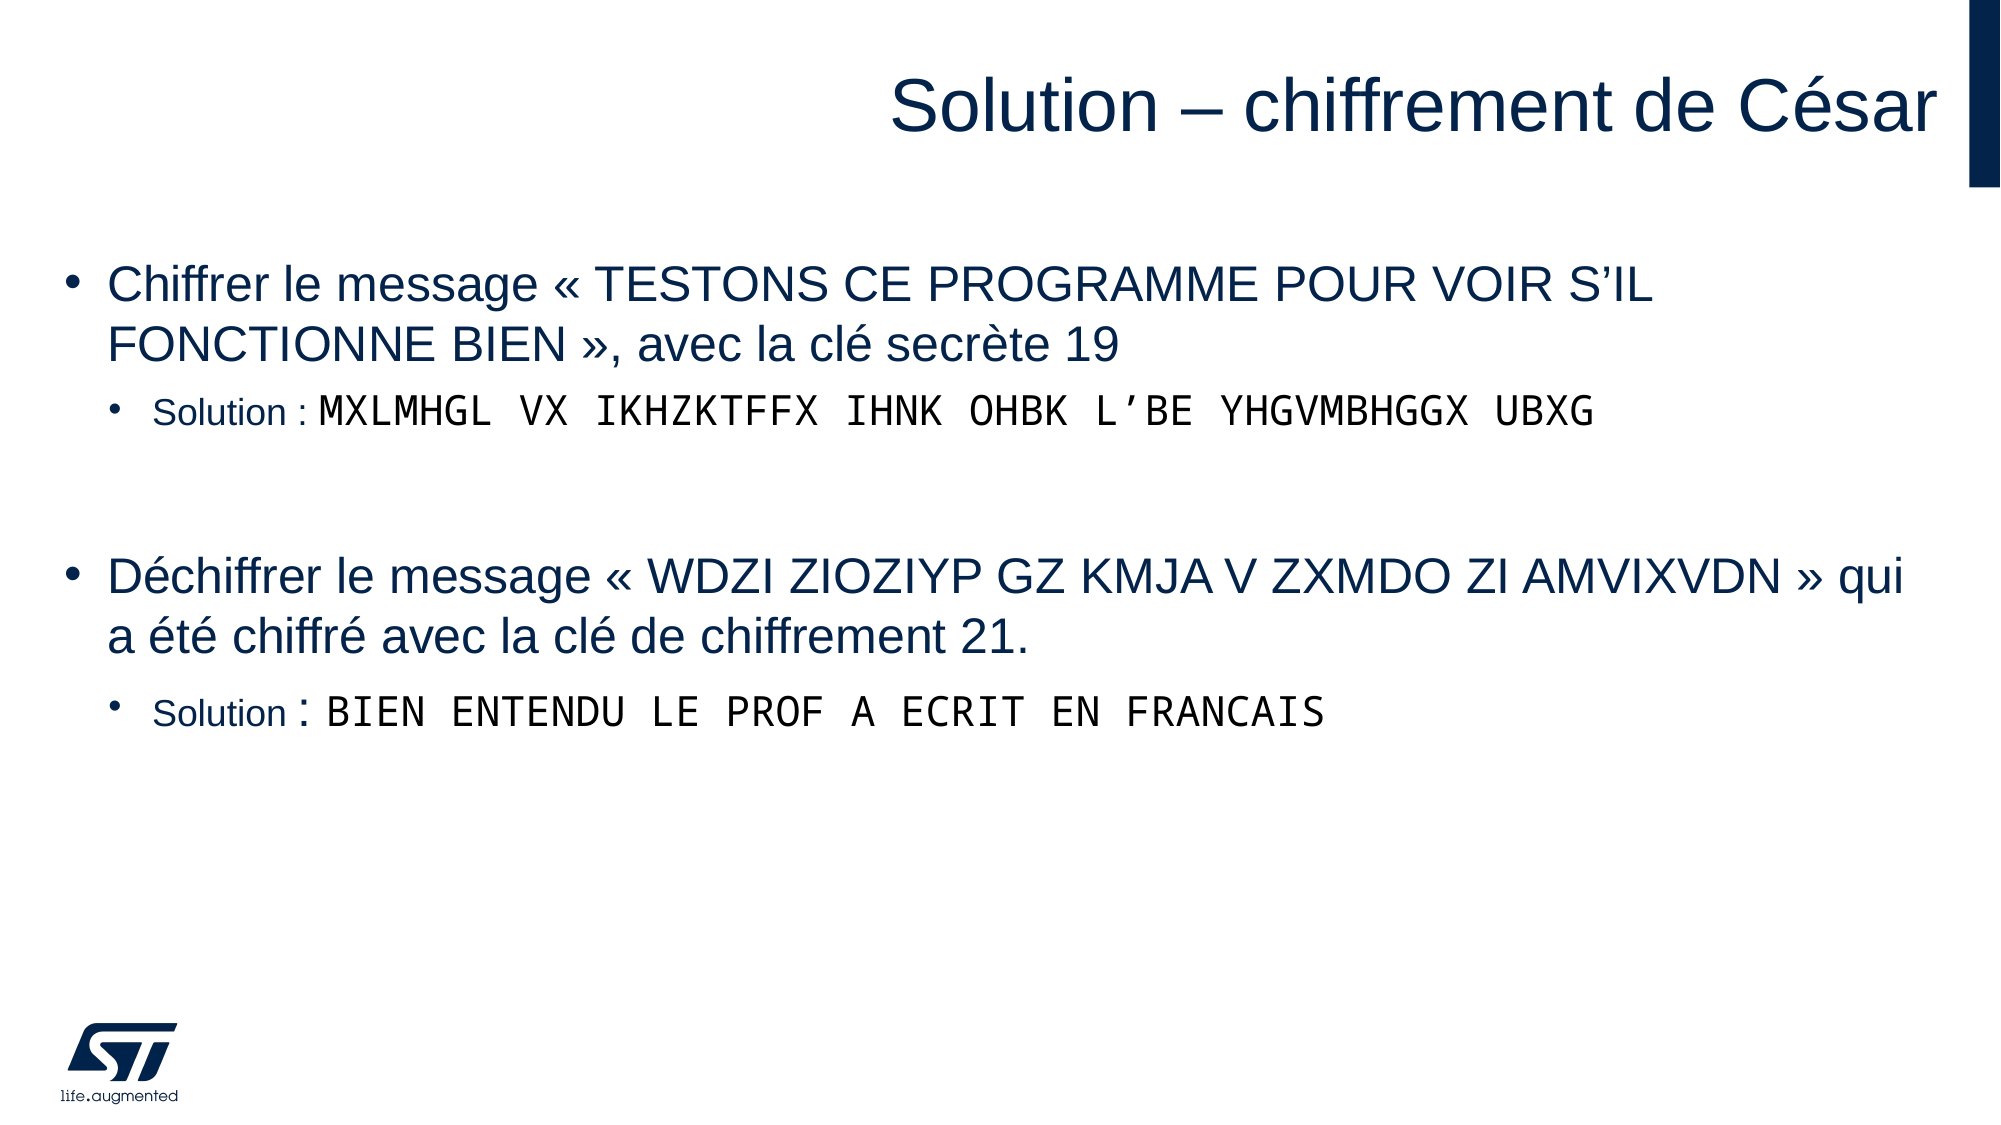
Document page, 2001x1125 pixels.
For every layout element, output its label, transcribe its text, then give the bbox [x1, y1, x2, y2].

title Solution – chiffrement de César [49, 0, 1954, 215]
picture [37, 999, 201, 1125]
list Chiffrer le message « TESTONS CE PROGRAMME POUR VOIR S’IL FONCTIONNE BIEN », avec la clé secrète 19 Solution : MXLMHGL VX IKHZKTFFX IHNK OHBK L’BE YHGVMBHGGX UBXG Déchiffrer le message « WDZI ZIOZIYP GZ KMJA V ZXMDO ZI AMVIXVDN » qui a été chiffré avec la clé de chiffrement 21. Solution : BIEN ENTENDU LE PROF A ECRIT EN FRANCAIS [49, 243, 1951, 1000]
